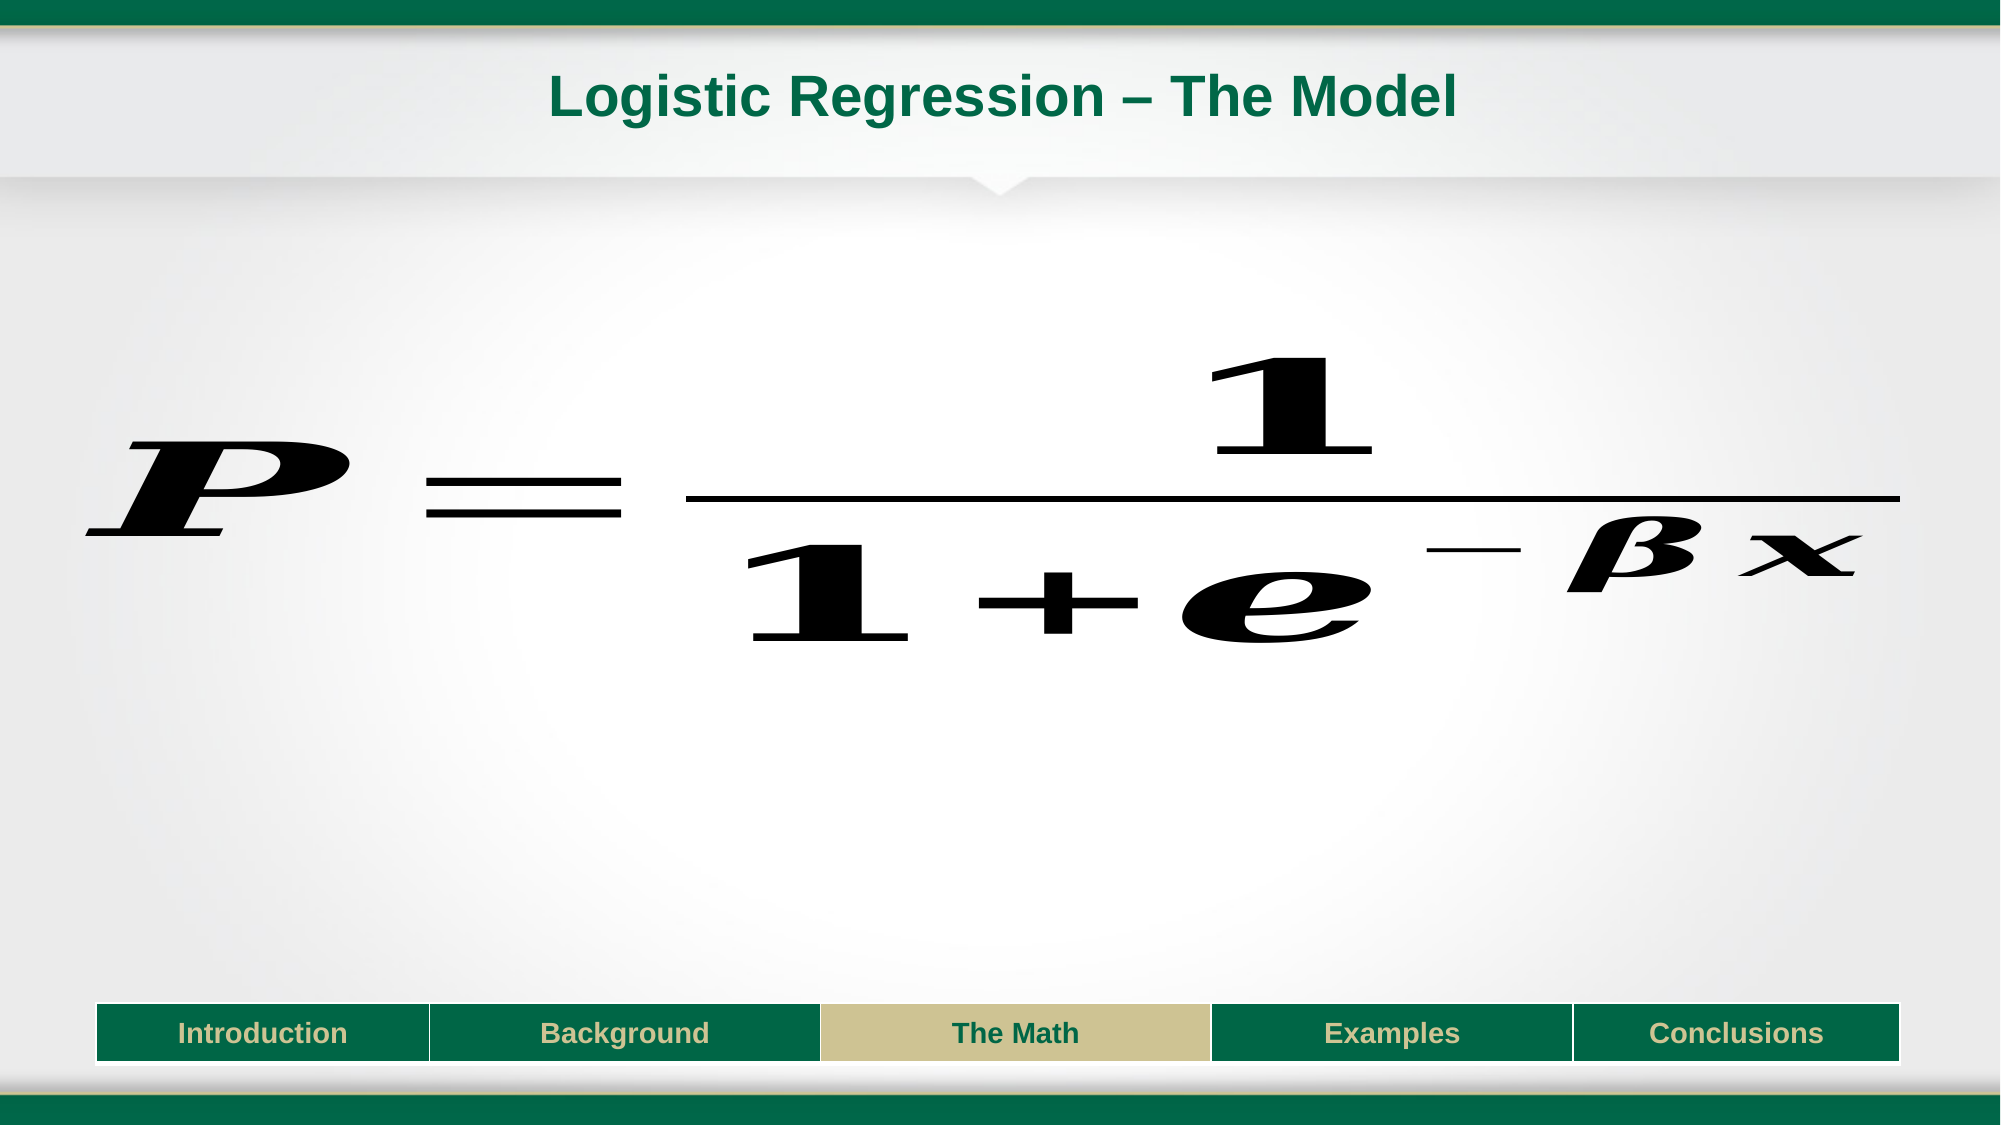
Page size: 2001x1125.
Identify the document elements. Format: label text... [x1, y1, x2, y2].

table_header Examples [1212, 1004, 1572, 1061]
picture [0, 0, 2001, 1125]
title Logistic Regression – The Model [129, 50, 1880, 203]
table_header Background [430, 1004, 820, 1061]
table_header Conclusions [1574, 1004, 1899, 1061]
table_header The Math [821, 1004, 1210, 1061]
table_header Introduction [97, 1004, 429, 1061]
